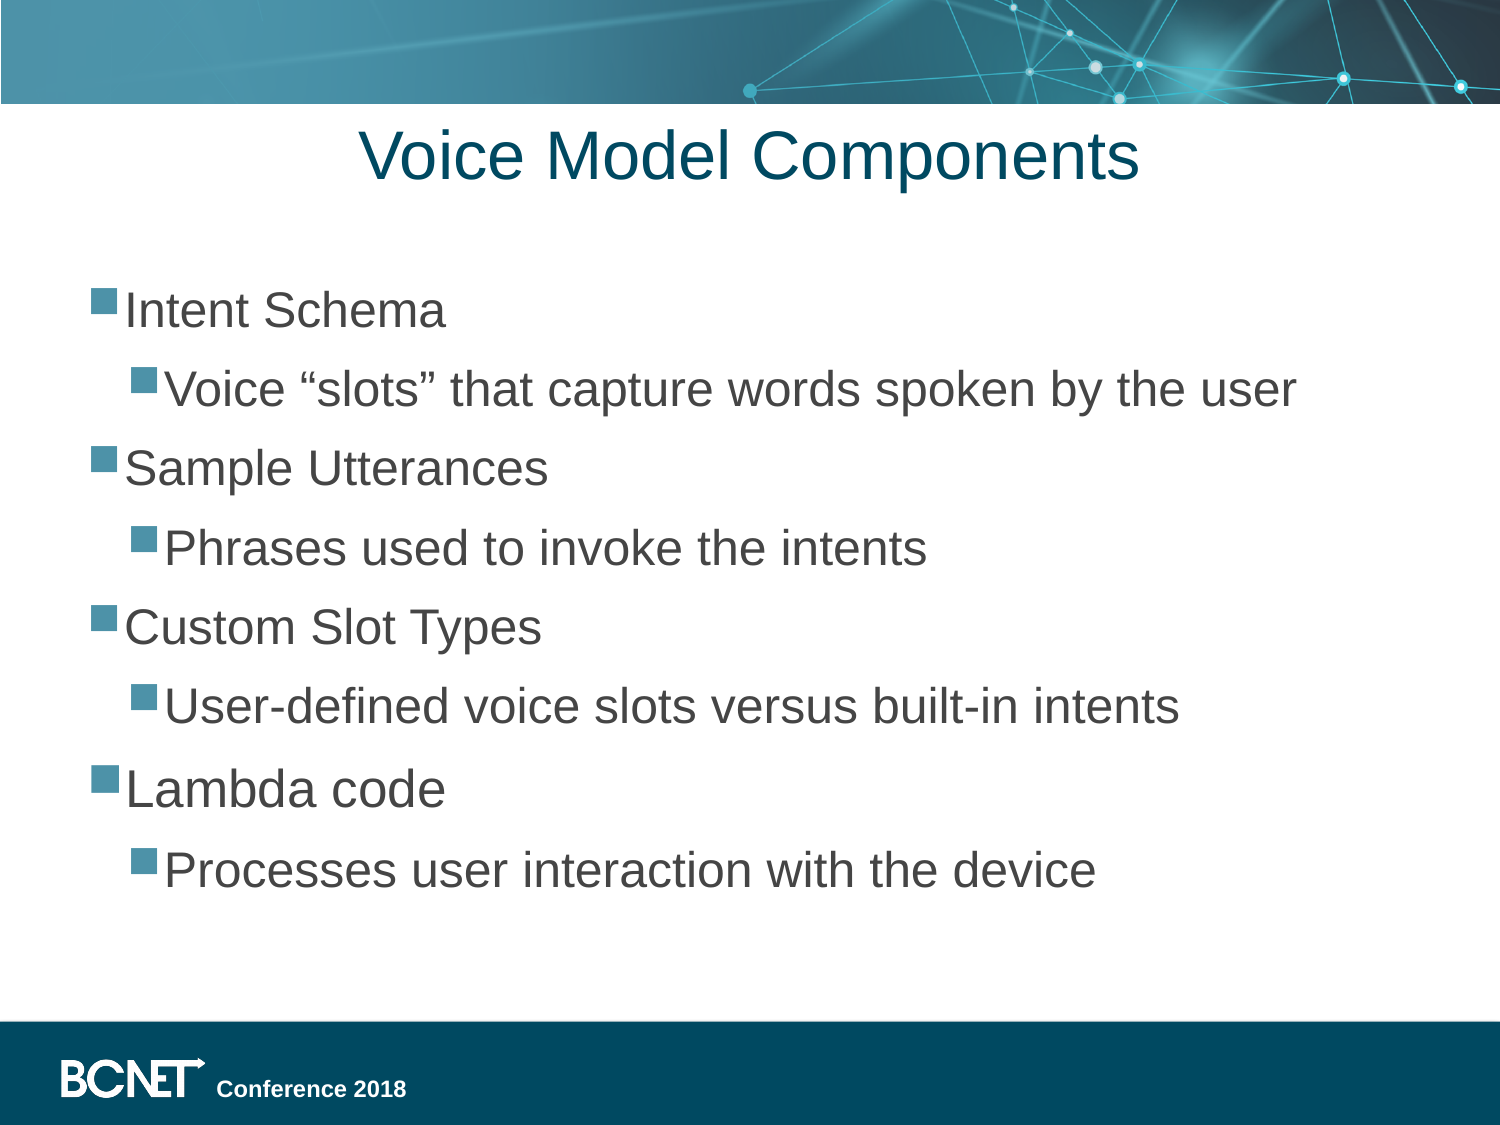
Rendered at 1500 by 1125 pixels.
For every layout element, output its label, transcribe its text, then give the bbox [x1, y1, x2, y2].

picture [1, 0, 1500, 104]
list Intent Schema Voice “slots” that capture words spoken by the user Sample Utterances Phrases used to invoke the intents Custom Slot Types User-defined voice slots versus built-in intents Lambda code Processes user interaction with the device [71, 270, 1429, 962]
title Voice Model Components [71, 103, 1429, 270]
